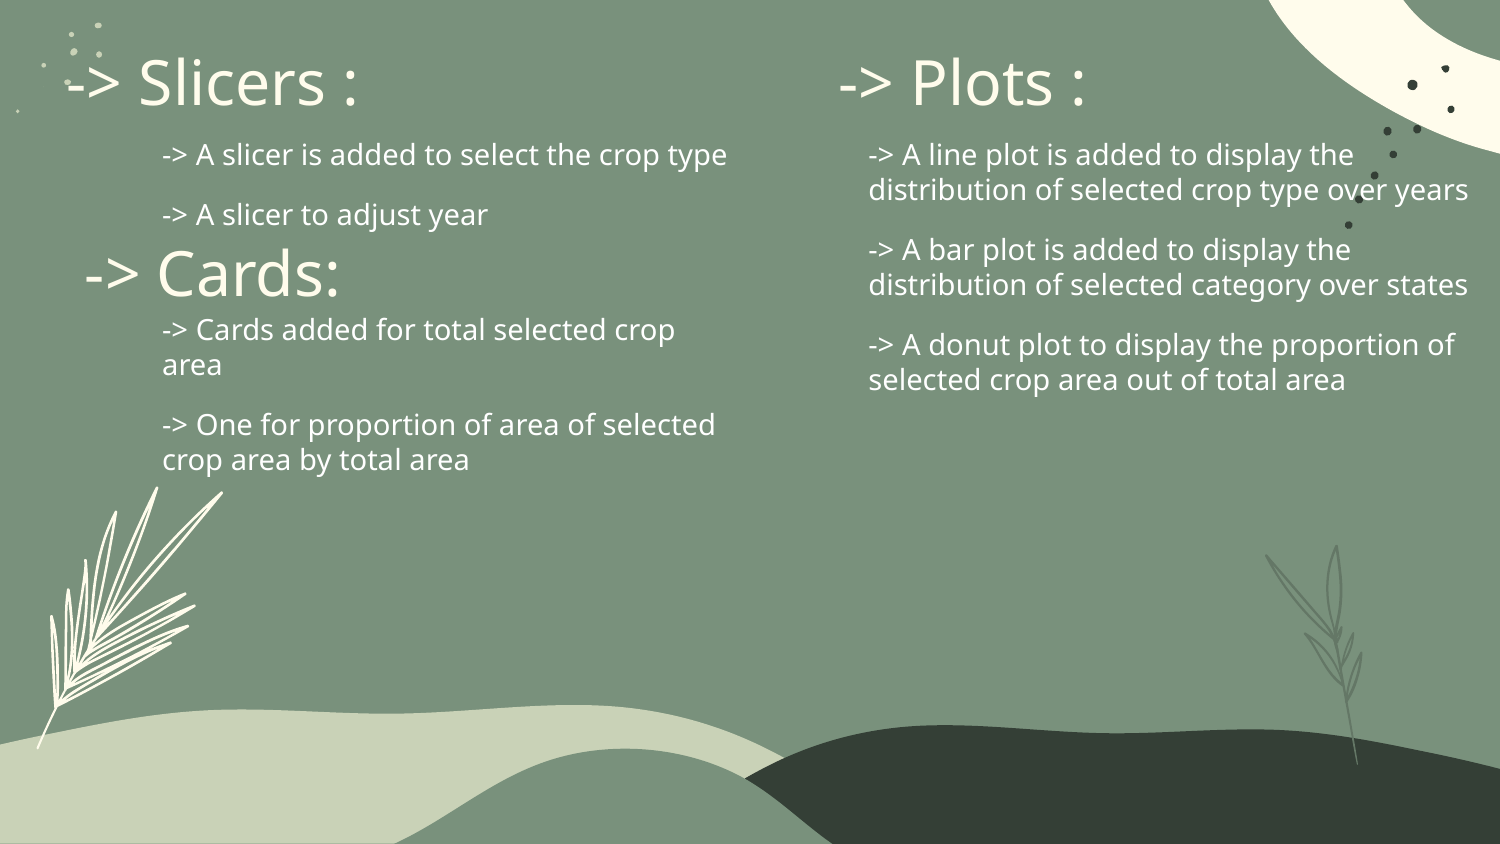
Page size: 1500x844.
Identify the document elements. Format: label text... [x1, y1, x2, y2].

title -> Plots : [750, 28, 1177, 154]
title -> Slicers : [0, 28, 427, 154]
subtitle -> Cards added for total selected crop area -> One for proportion of area of selected crop area by total area [147, 296, 750, 422]
subtitle -> A line plot is added to display the distribution of selected crop type over years -> A bar plot is added to display the distribution of selected category over states -> A donut plot to display the proportion of selected crop area out of total area [853, 121, 1500, 313]
subtitle -> A slicer is added to select the crop type -> A slicer to adjust year [147, 121, 750, 296]
title -> Cards: [0, 218, 427, 345]
